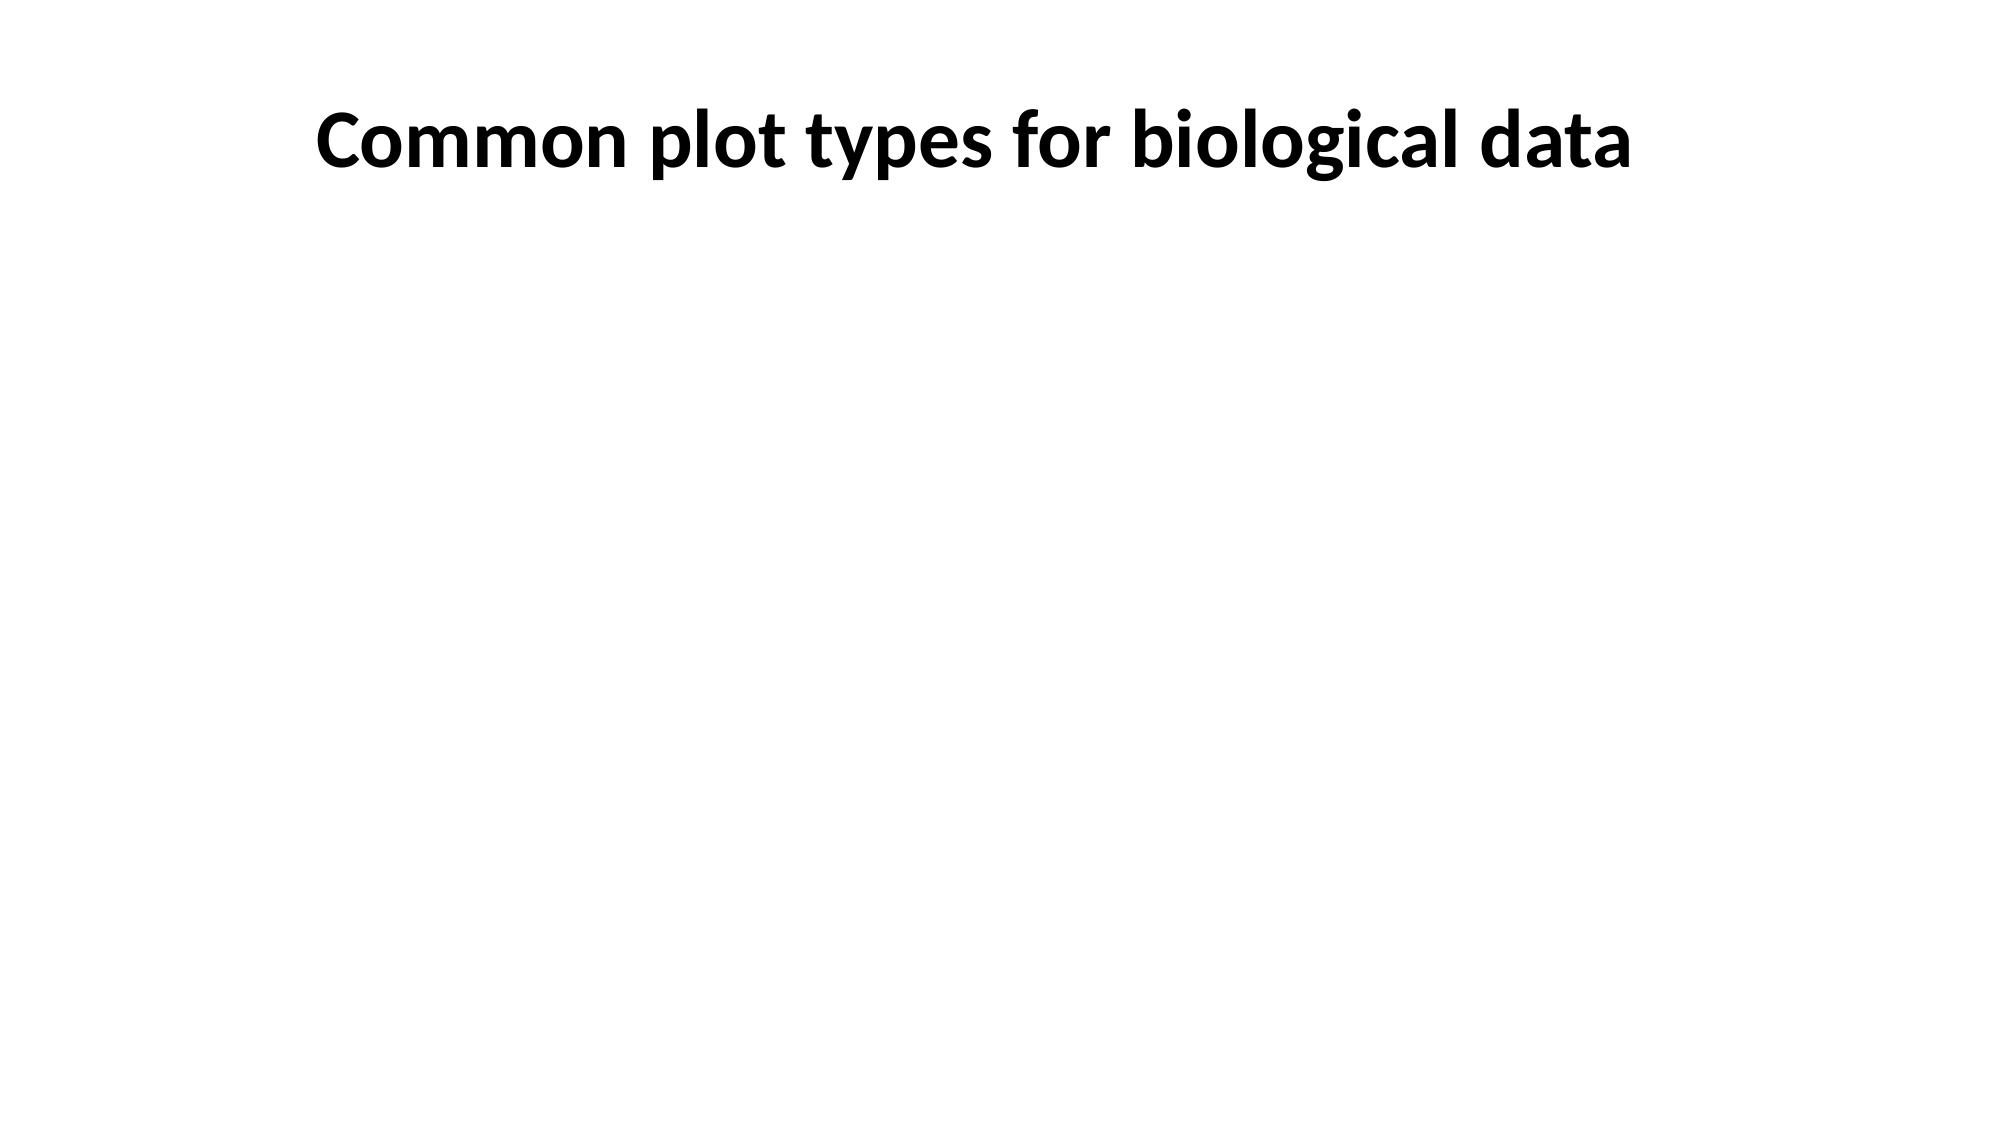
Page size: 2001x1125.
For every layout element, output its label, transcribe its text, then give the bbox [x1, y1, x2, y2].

text_box Common plot types for biological data [301, 76, 1650, 192]
